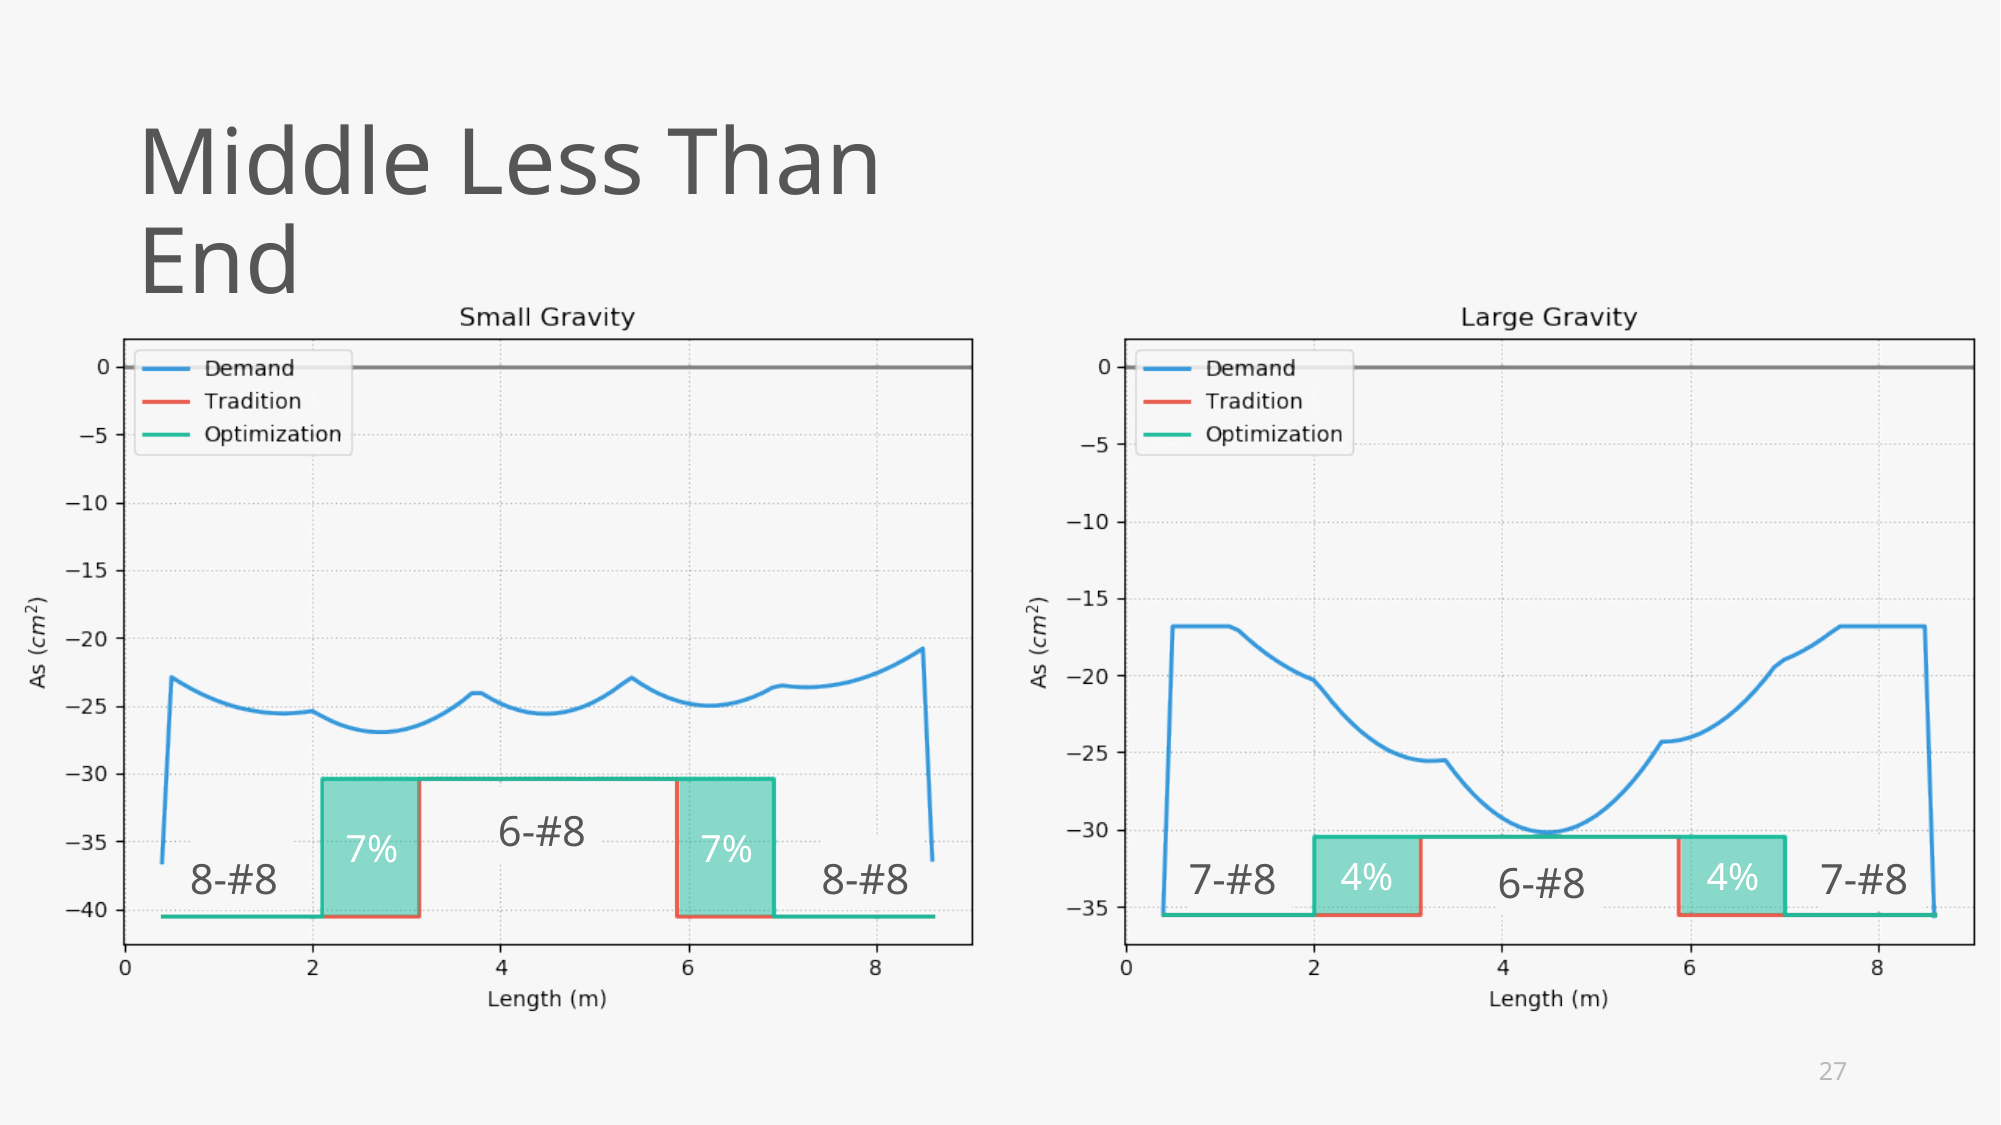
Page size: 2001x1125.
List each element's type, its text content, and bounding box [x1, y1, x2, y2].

picture [0, 284, 1000, 1035]
picture [1001, 284, 2000, 1035]
list Middle Less Than End [137, 108, 1060, 224]
slide_number 27 [1412, 1042, 1863, 1103]
